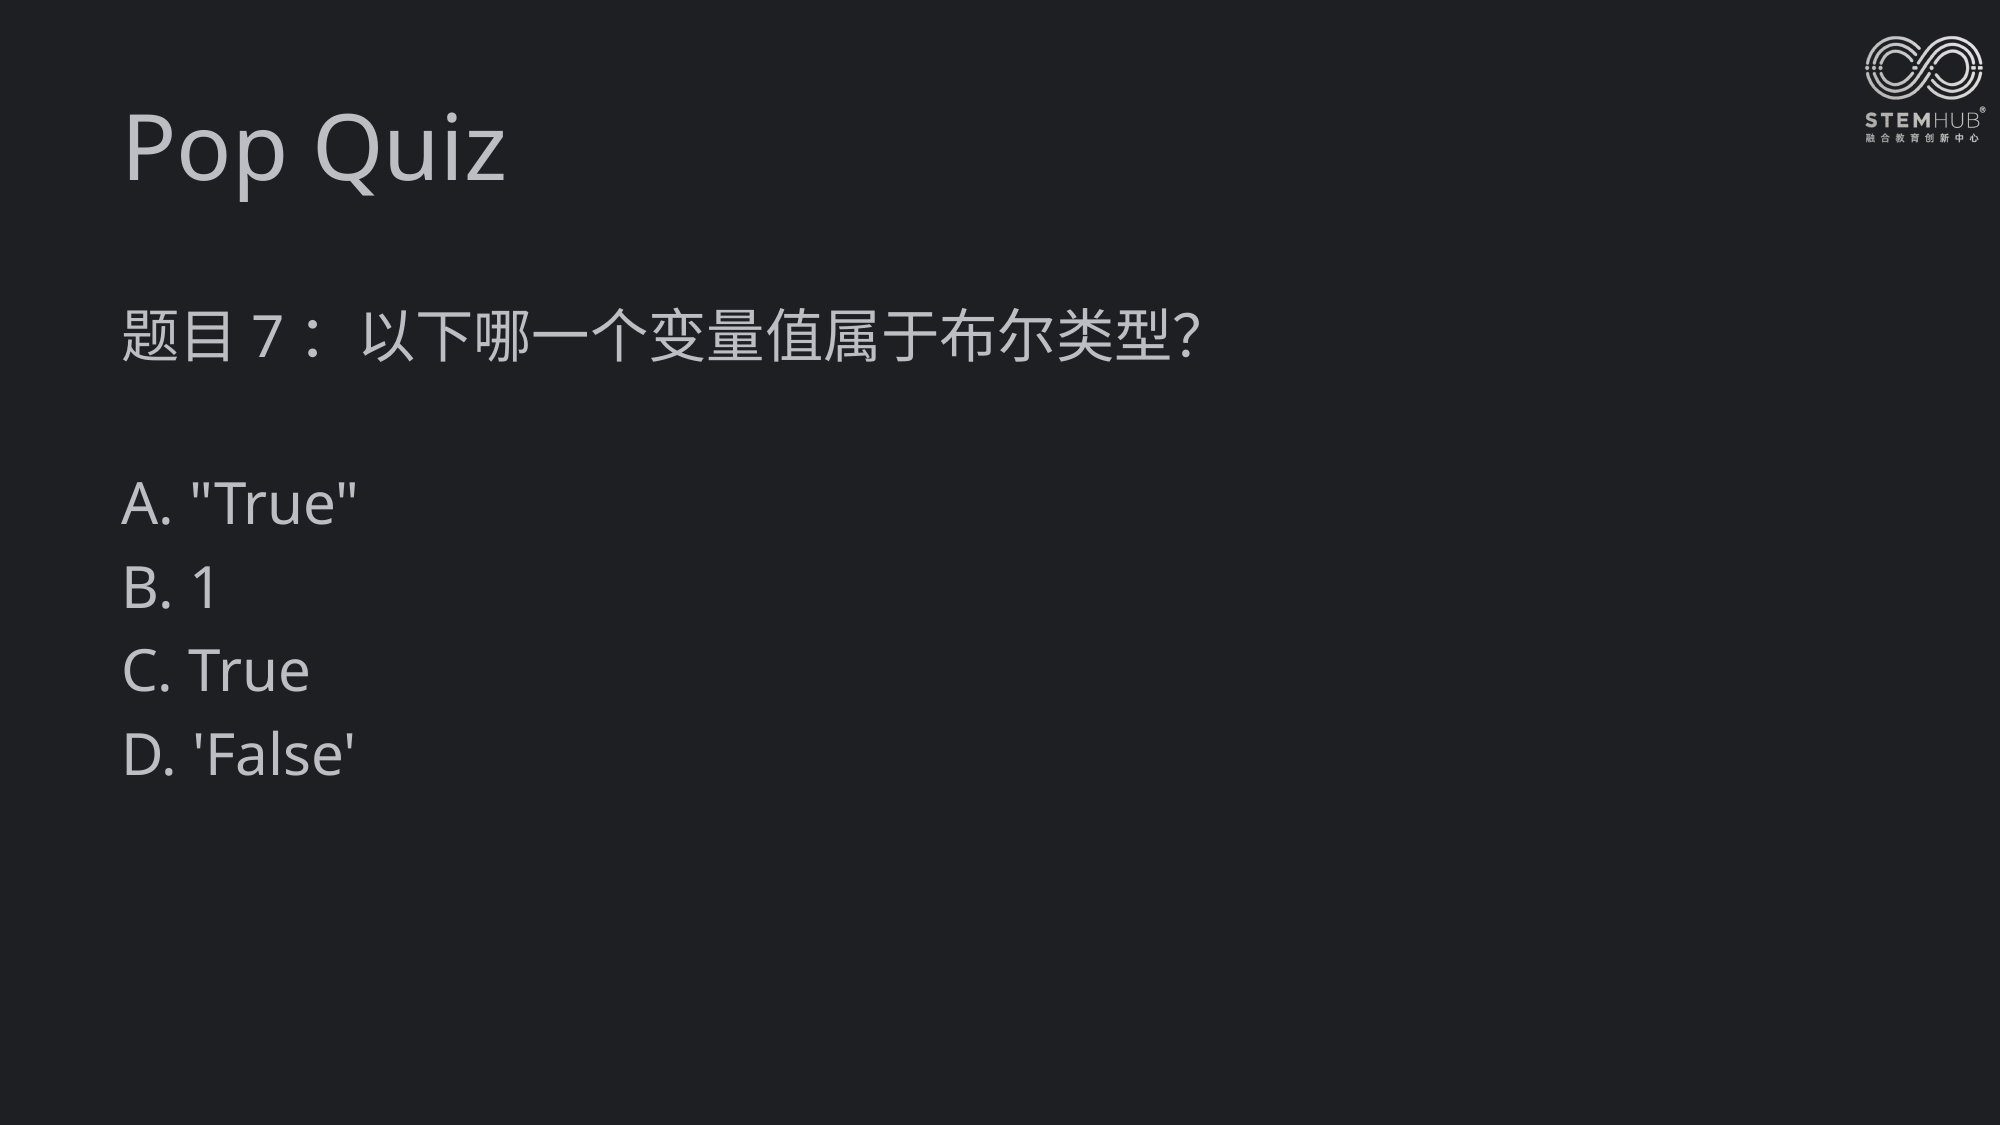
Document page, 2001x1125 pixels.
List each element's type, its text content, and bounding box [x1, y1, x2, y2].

list 题目7：以下哪一个变量值属于布尔类型？ A. "True" B. 1 C. True D. 'False' [106, 299, 1832, 1014]
title Pop Quiz [106, 42, 1832, 260]
picture [1849, 0, 2000, 180]
